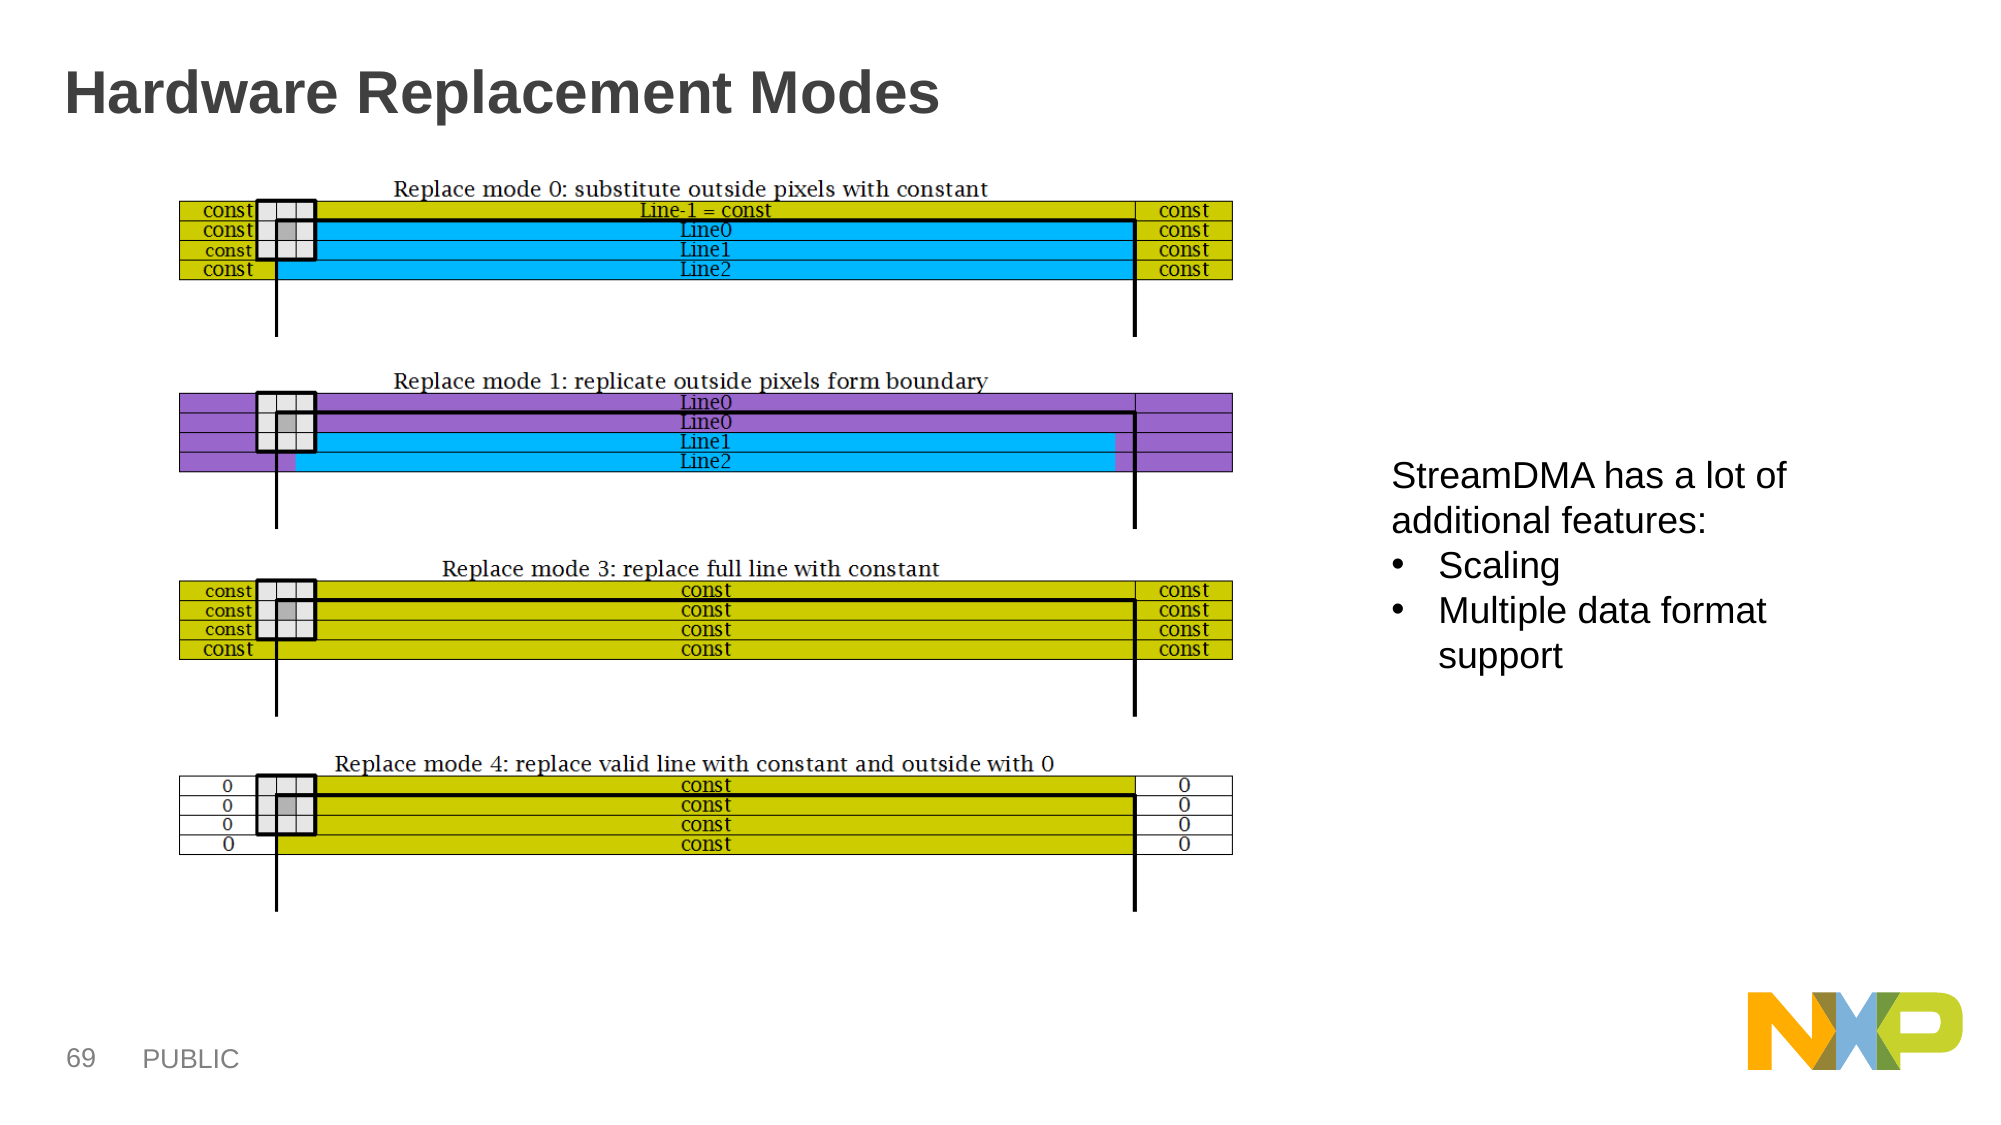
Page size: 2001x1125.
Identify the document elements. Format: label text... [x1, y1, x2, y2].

text_box StreamDMA has a lot of additional features: Scaling Multiple data format support [1375, 415, 1869, 712]
picture [178, 176, 1235, 918]
title Hardware Replacement Modes [48, 45, 1963, 154]
